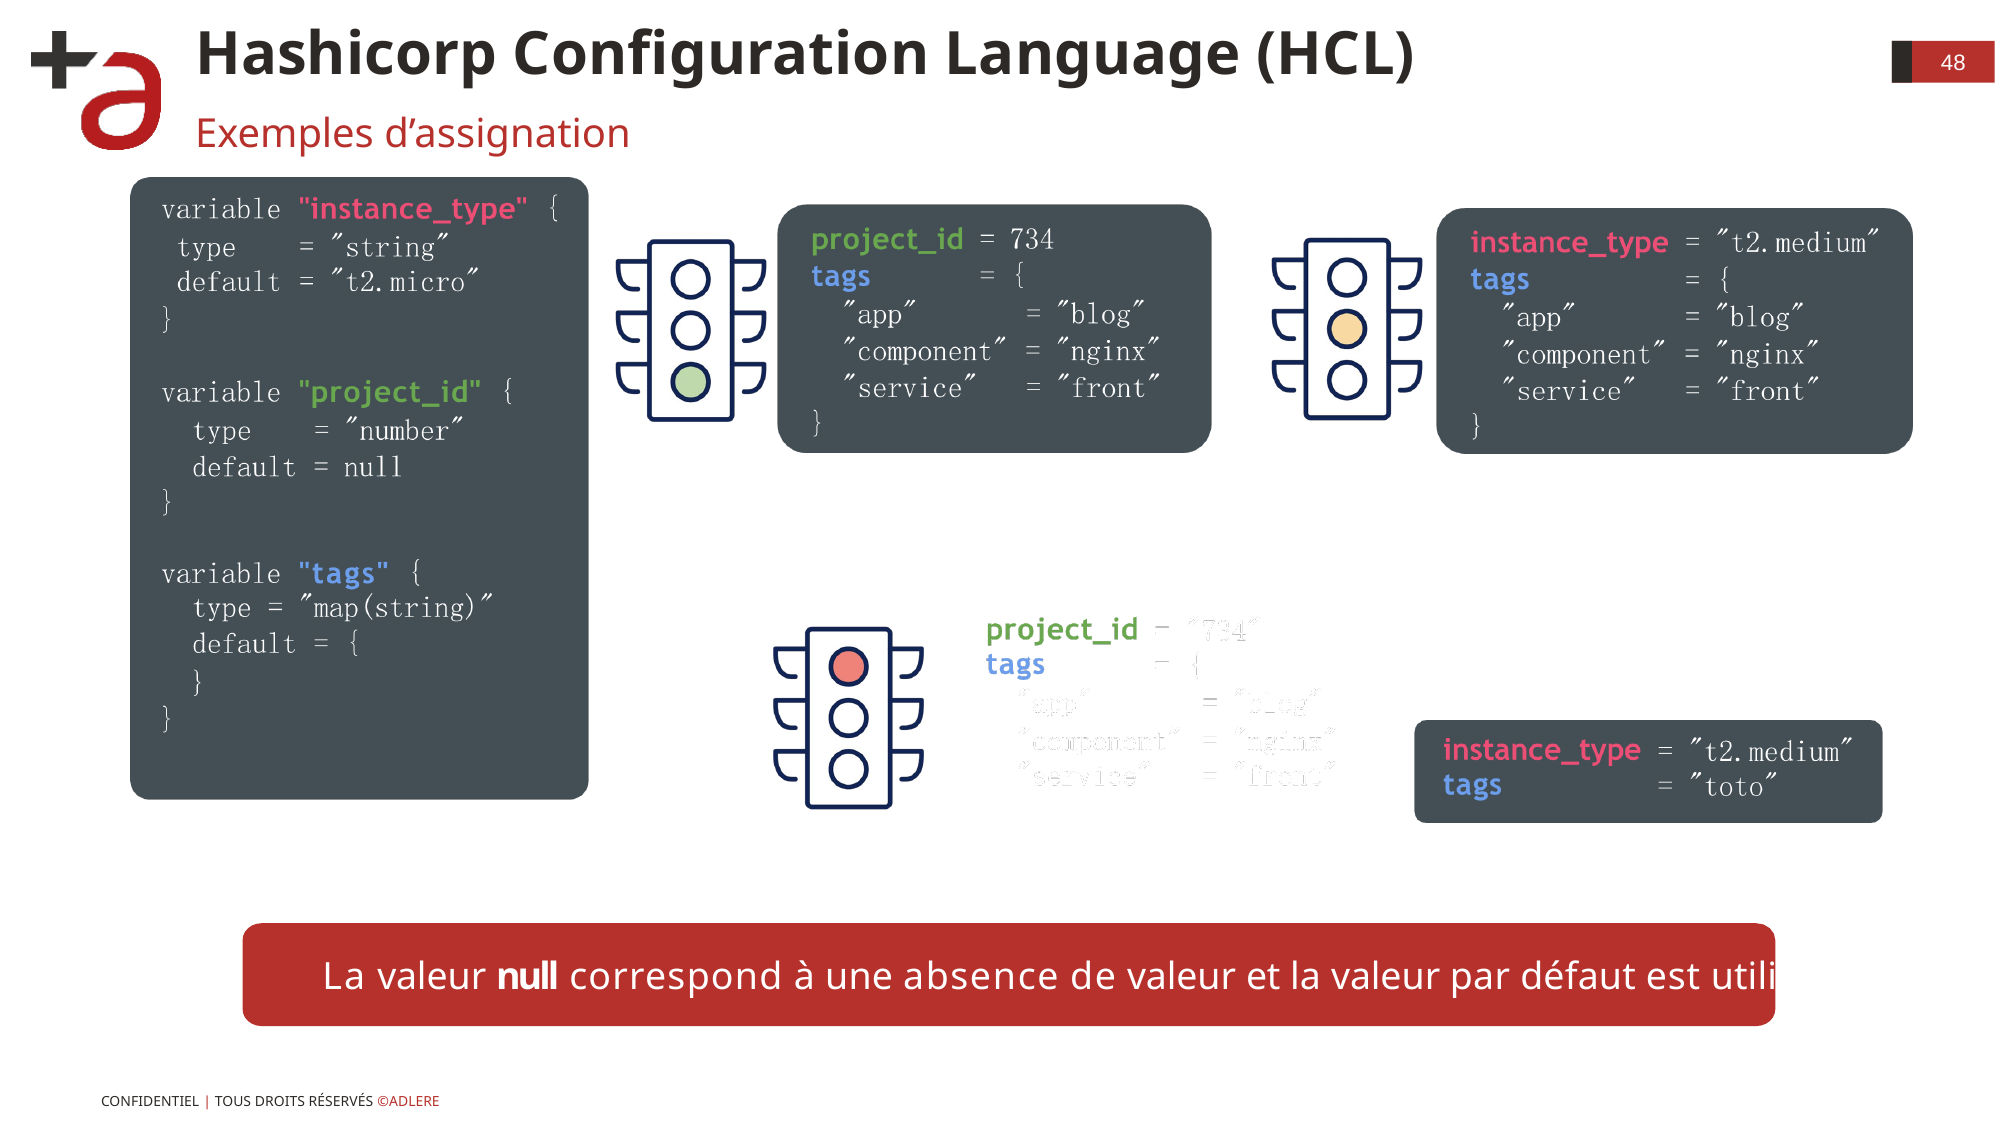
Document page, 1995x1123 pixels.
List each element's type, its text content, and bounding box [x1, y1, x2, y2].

picture [31, 31, 161, 150]
slide_number 48 [1912, 41, 1995, 82]
title Hashicorp Configuration Language (HCL) [180, 23, 1838, 95]
subtitle Exemples d’assignation [180, 100, 1838, 172]
text_box La valeur null correspond à une absence de valeur et la valeur par défaut est utilisé [305, 944, 1913, 1005]
text_box [242, 923, 1776, 1027]
picture [130, 177, 1913, 823]
